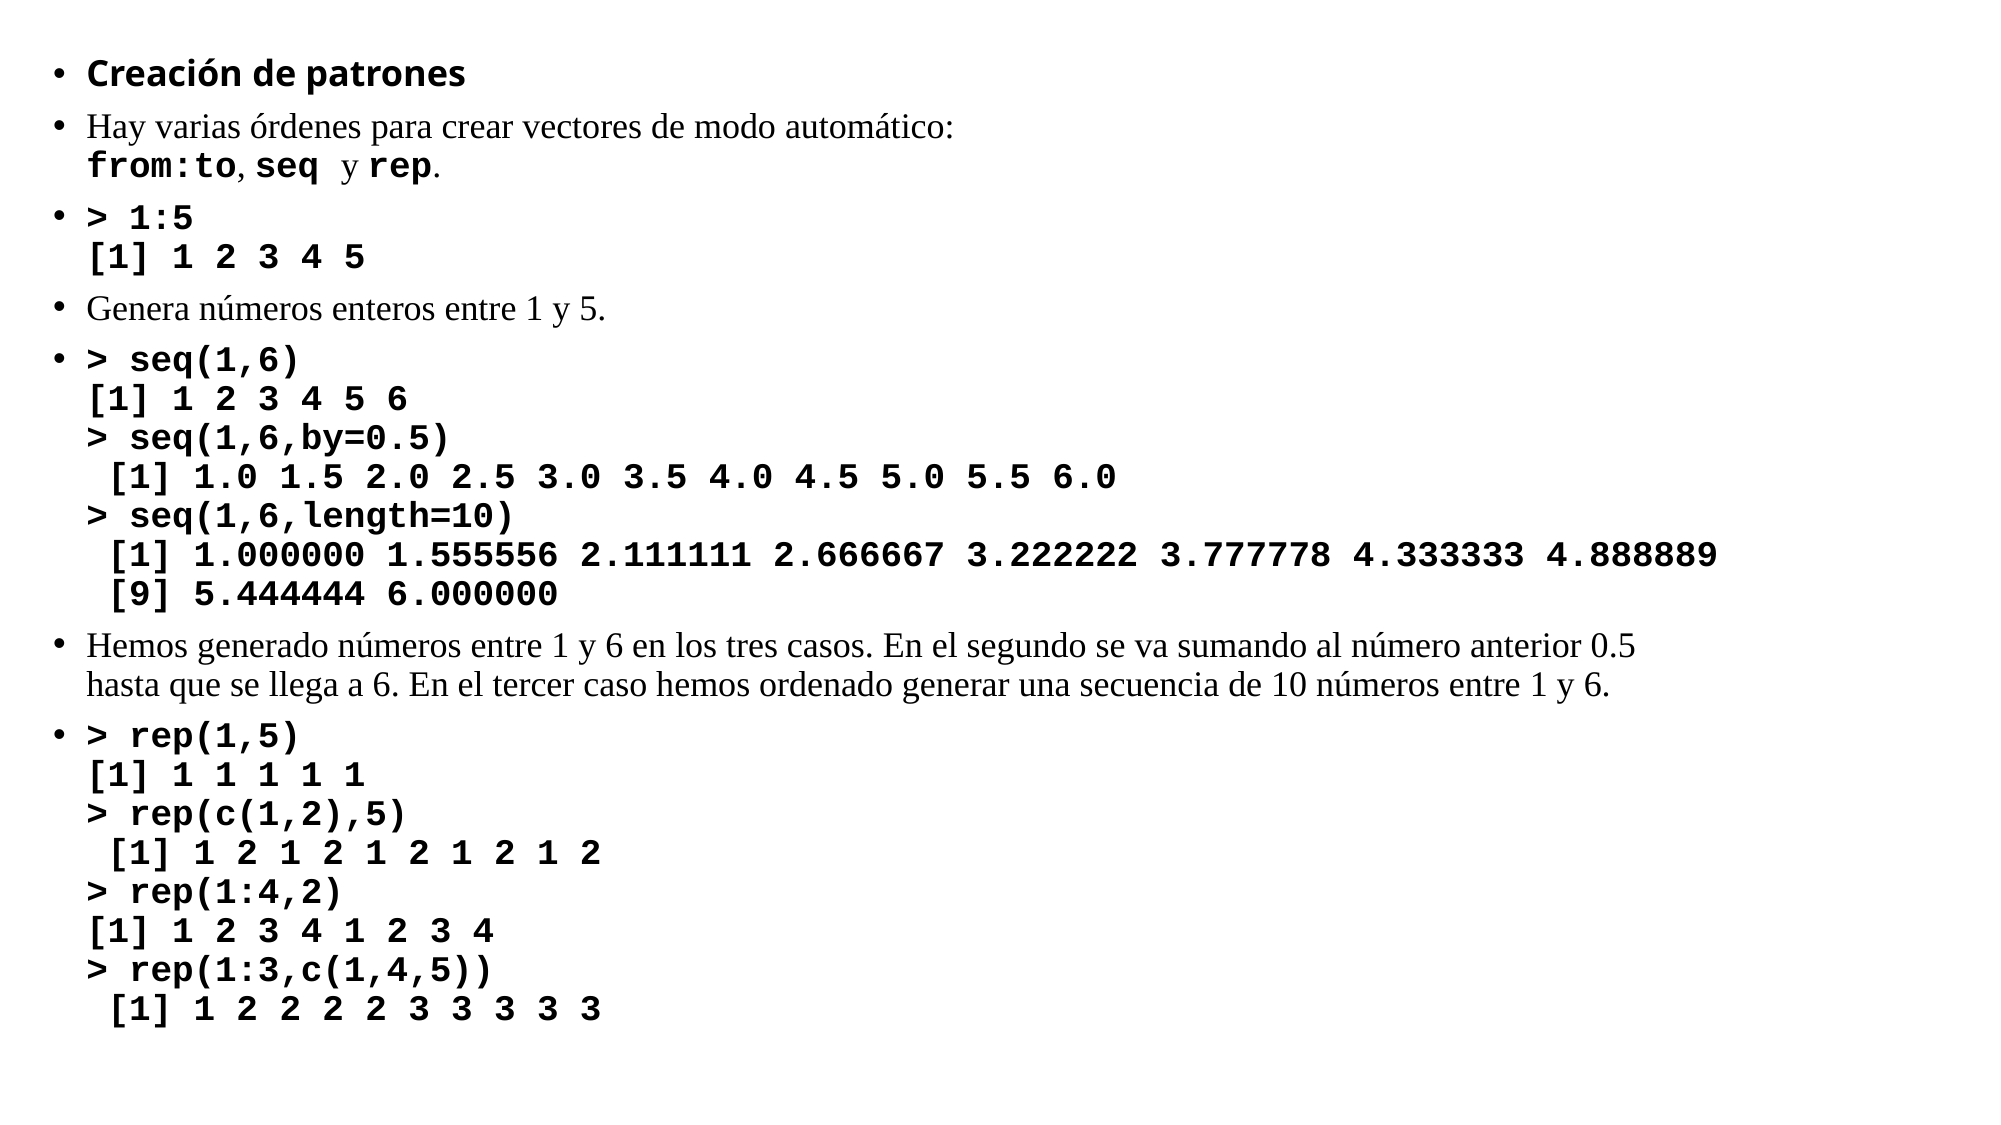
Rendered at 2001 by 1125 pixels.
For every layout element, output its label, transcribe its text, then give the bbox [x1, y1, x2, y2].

list Creación de patrones Hay varias órdenes para crear vectores de modo automático: from:to, seq y rep. > 1:5 [1] 1 2 3 4 5 Genera números enteros entre 1 y 5. > seq(1,6) [1] 1 2 3 4 5 6 > seq(1,6,by=0.5) [1] 1.0 1.5 2.0 2.5 3.0 3.5 4.0 4.5 5.0 5.5 6.0 > seq(1,6,length=10) [1] 1.000000 1.555556 2.111111 2.666667 3.222222 3.777778 4.333333 4.888889 [9] 5.444444 6.000000 Hemos generado números entre 1 y 6 en los tres casos. En el segundo se va sumando al número anterior 0.5 hasta que se llega a 6. En el tercer caso hemos ordenado generar una secuencia de 10 números entre 1 y 6. > rep(1,5) [1] 1 1 1 1 1 > rep(c(1,2),5) [1] 1 2 1 2 1 2 1 2 1 2 > rep(1:4,2) [1] 1 2 3 4 1 2 3 4 > rep(1:3,c(1,4,5)) [1] 1 2 2 2 2 3 3 3 3 3 [38, 48, 1908, 1047]
